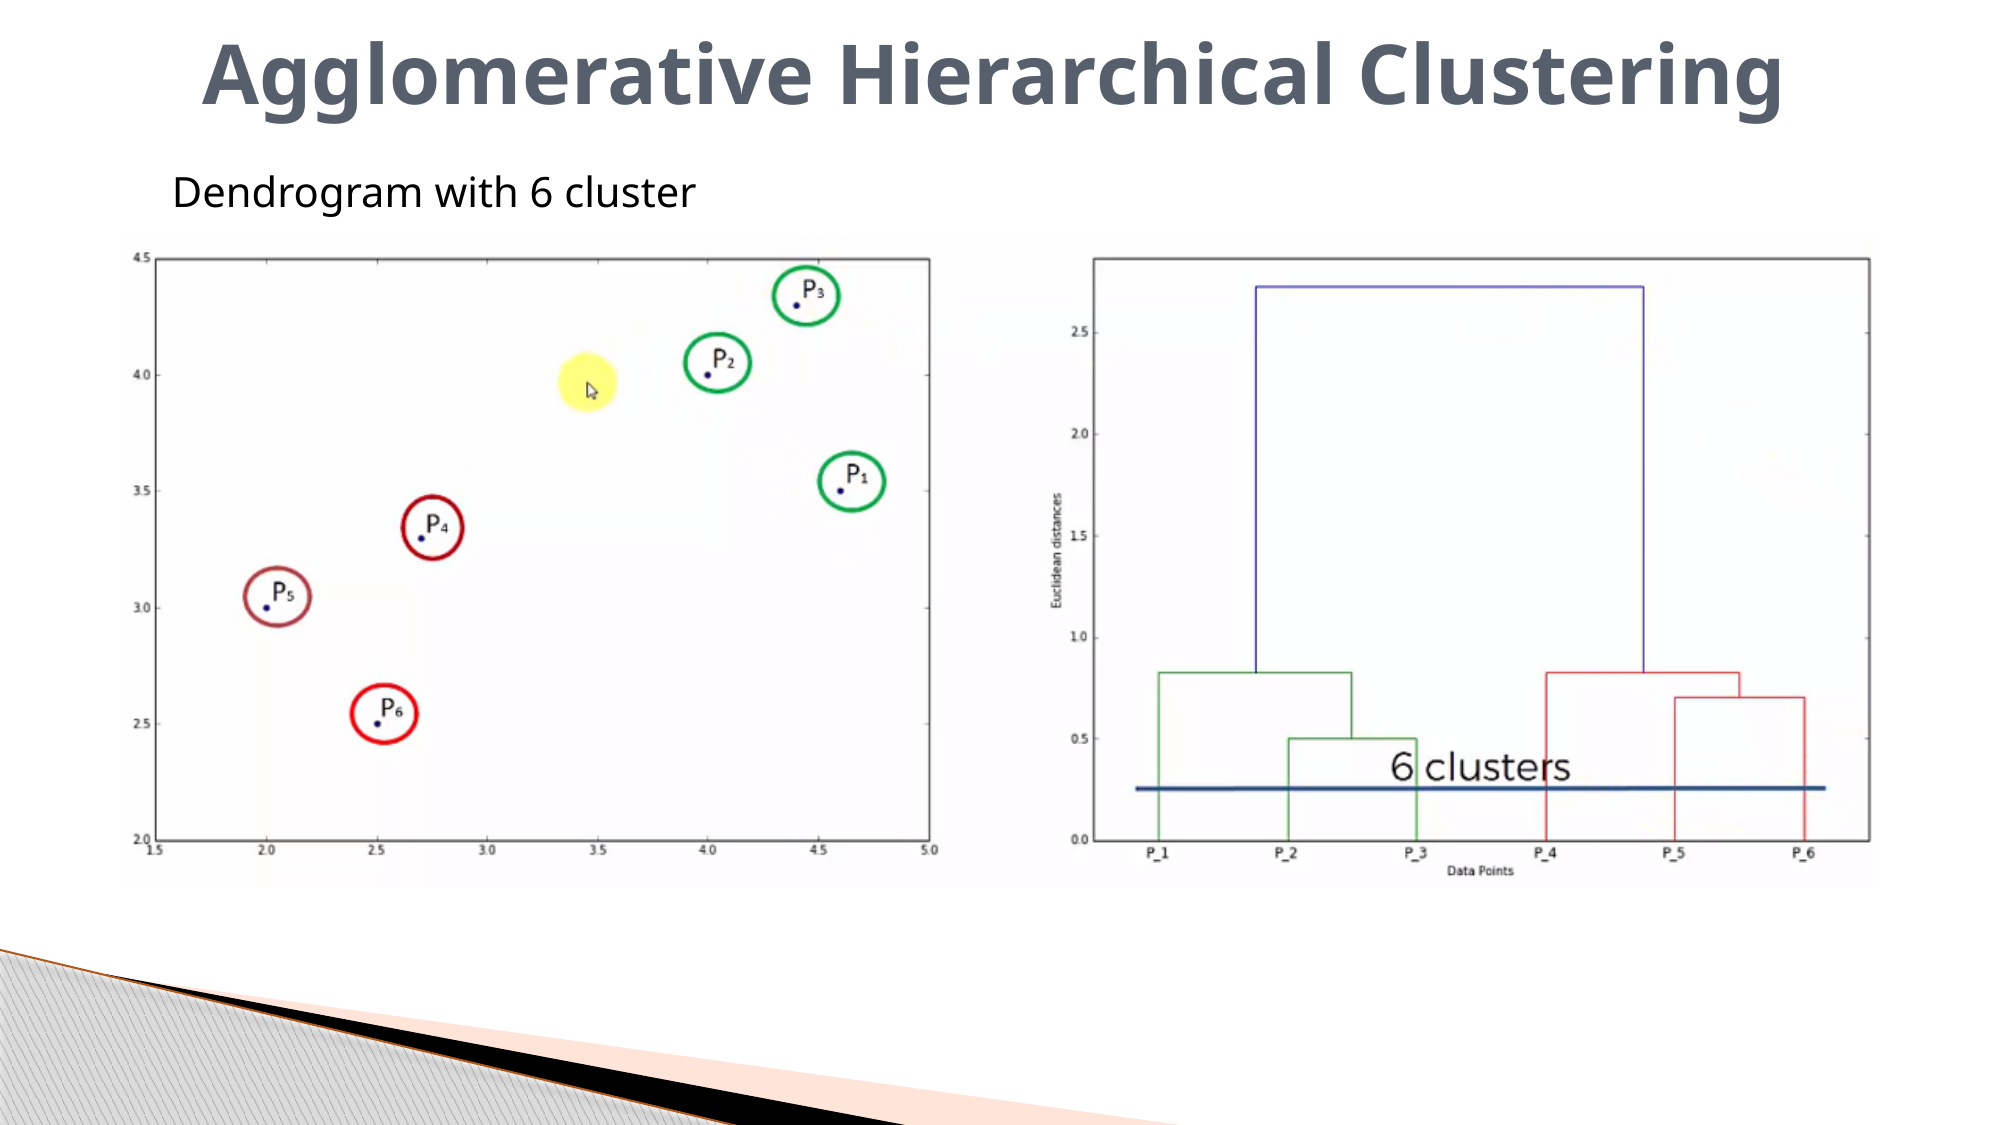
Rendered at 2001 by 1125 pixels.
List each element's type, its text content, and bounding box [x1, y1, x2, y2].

text_box Dendrogram with 6 cluster [157, 158, 1813, 224]
title Agglomerative Hierarchical Clustering [187, 13, 1813, 129]
picture [123, 237, 1876, 888]
